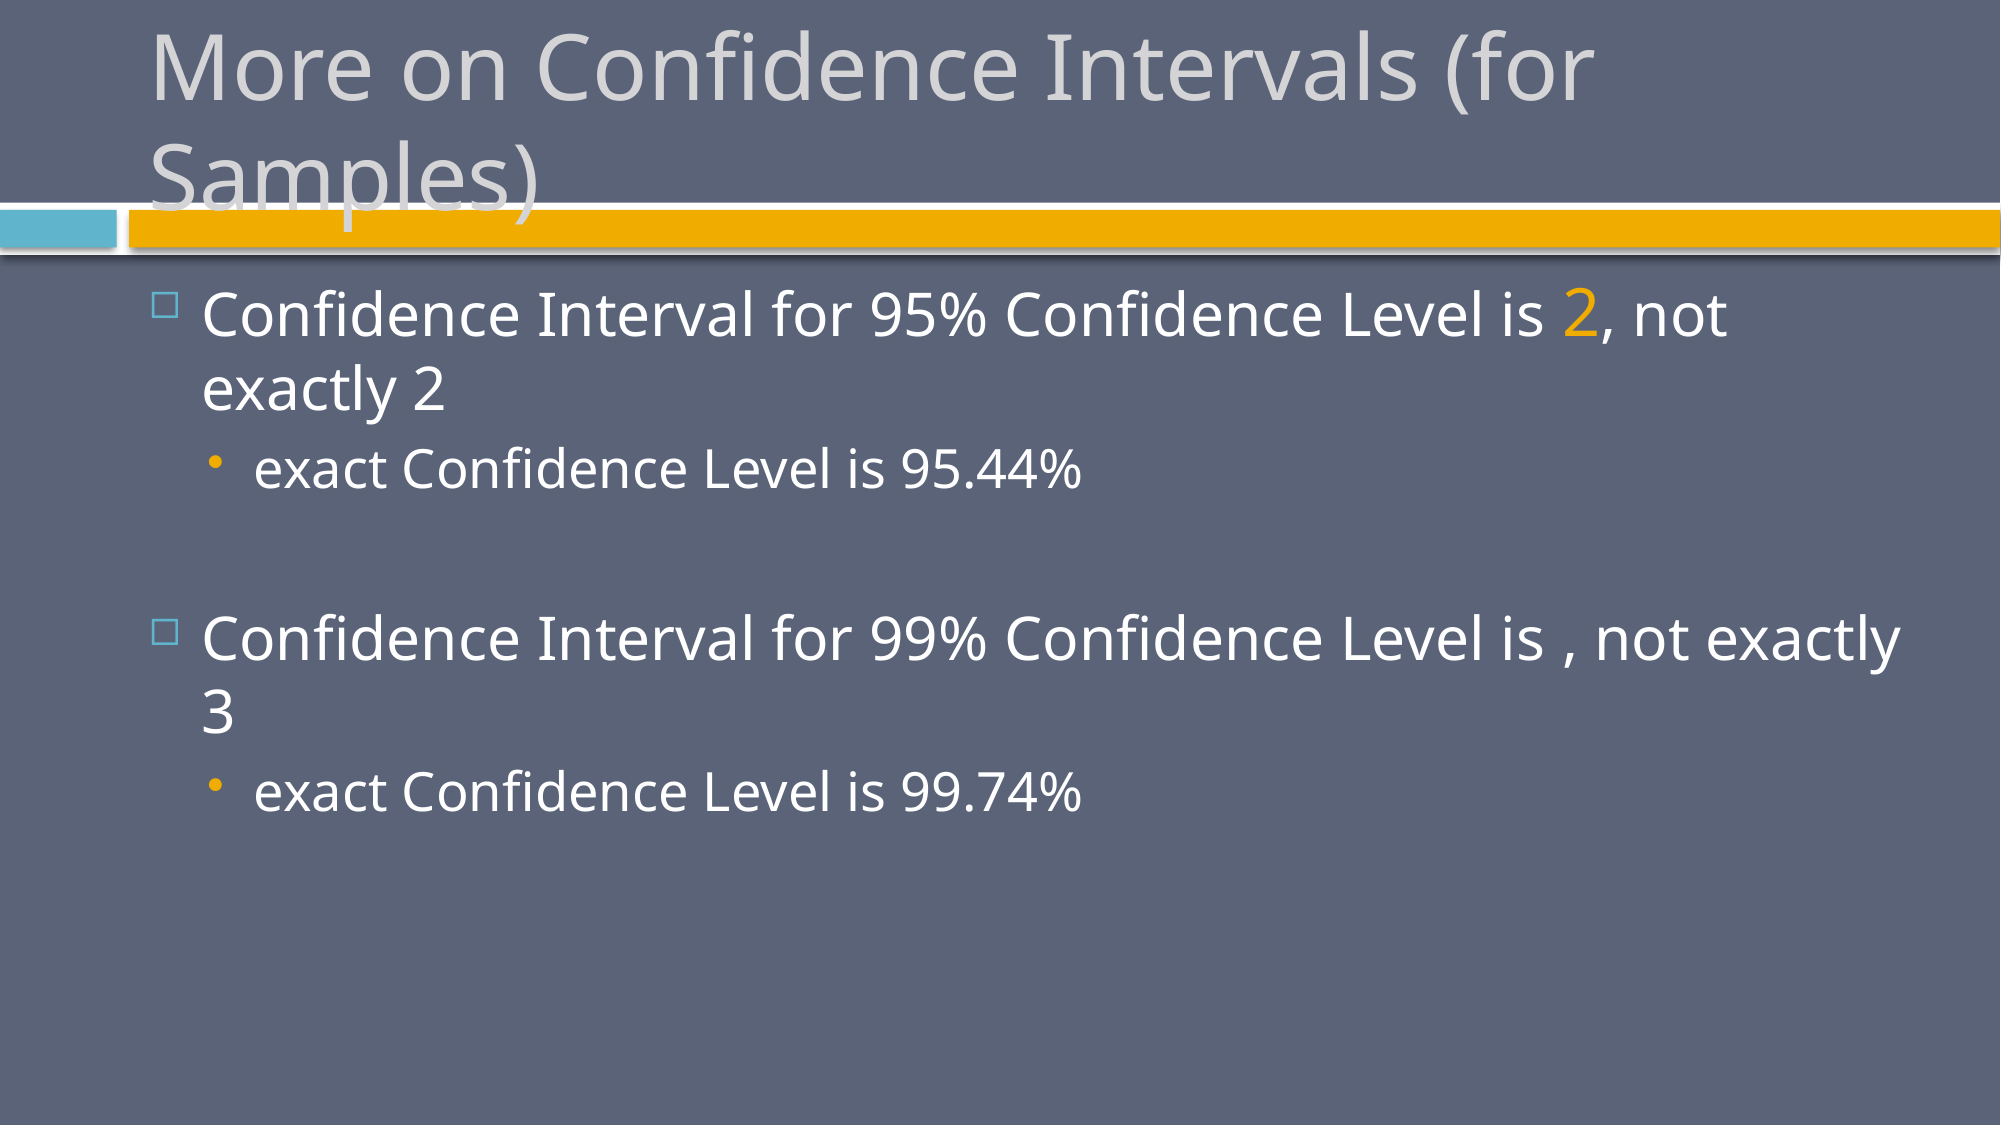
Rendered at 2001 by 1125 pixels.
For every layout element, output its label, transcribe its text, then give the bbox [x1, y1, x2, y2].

title More on Confidence Intervals (for Samples) [133, 37, 1918, 201]
